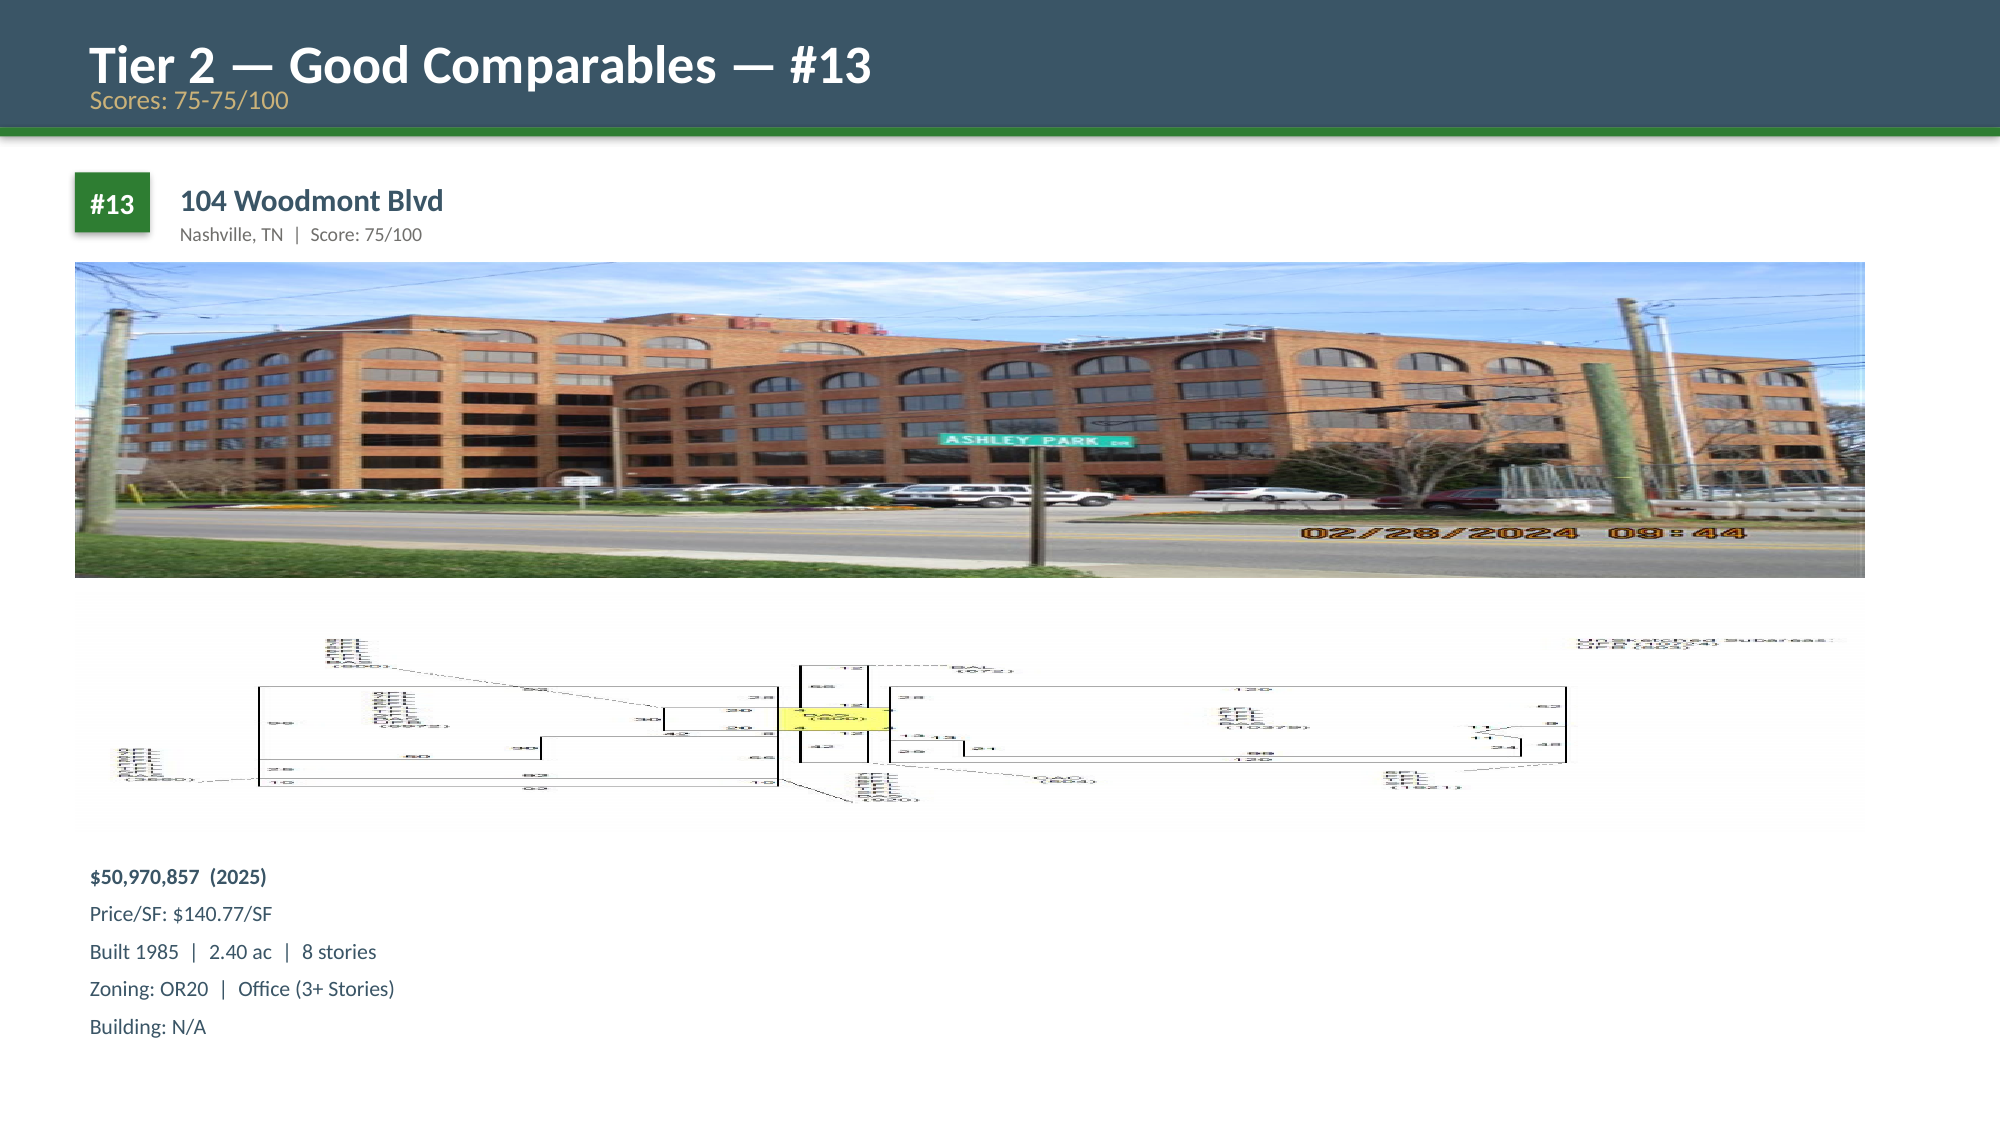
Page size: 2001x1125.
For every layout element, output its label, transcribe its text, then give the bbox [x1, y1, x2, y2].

text_box Zoning: OR20 | Office (3+ Stories) [74, 967, 1865, 1004]
text_box [0, 127, 2000, 137]
text_box Building: N/A [74, 1004, 1865, 1046]
text_box #13 [74, 172, 151, 233]
text_box $50,970,857 (2025) [74, 854, 1865, 892]
text_box [0, 0, 2000, 127]
picture [74, 262, 1866, 578]
text_box Scores: 75-75/100 [74, 74, 1875, 123]
text_box Tier 2 — Good Comparables — #13 [74, 22, 1875, 74]
text_box Price/SF: $140.77/SF [74, 892, 1865, 929]
picture [74, 592, 1866, 833]
text_box 104 Woodmont Blvd [164, 172, 1895, 214]
text_box Nashville, TN | Score: 75/100 [164, 214, 1895, 253]
text_box Built 1985 | 2.40 ac | 8 stories [74, 929, 1865, 967]
